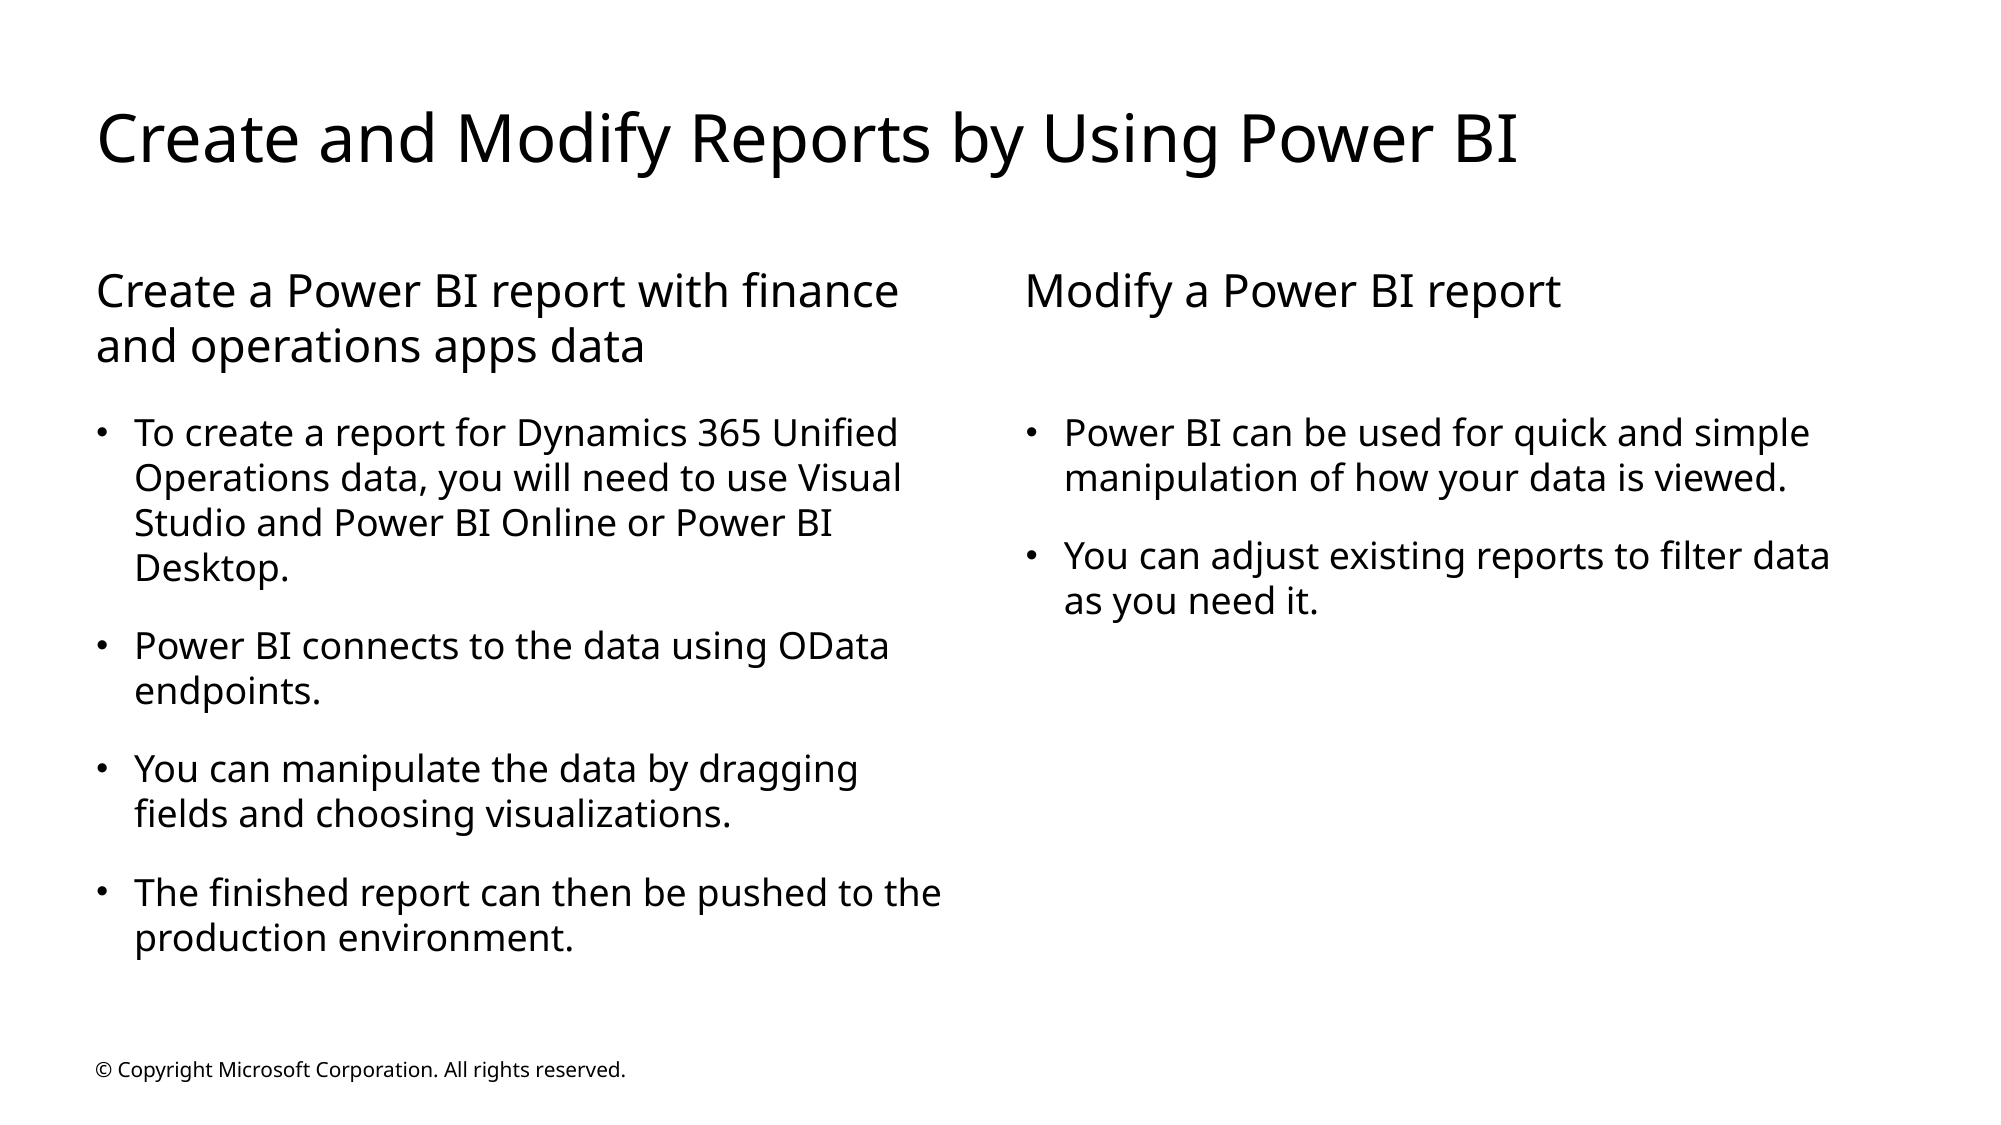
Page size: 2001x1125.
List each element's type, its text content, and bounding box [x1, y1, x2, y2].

list Create a Power BI report with finance and operations apps data [95, 261, 953, 373]
list Modify a Power BI report [1024, 261, 1881, 317]
title Create and Modify Reports by Using Power BI [96, 96, 1903, 177]
list Power BI can be used for quick and simple manipulation of how your data is viewed. You can adjust existing reports to filter data as you need it. [1025, 408, 1877, 625]
list To create a report for Dynamics 365 Unified Operations data, you will need to use Visual Studio and Power BI Online or Power BI Desktop. Power BI connects to the data using OData endpoints. You can manipulate the data by dragging fields and choosing visualizations. The finished report can then be pushed to the production environment. [96, 408, 953, 919]
